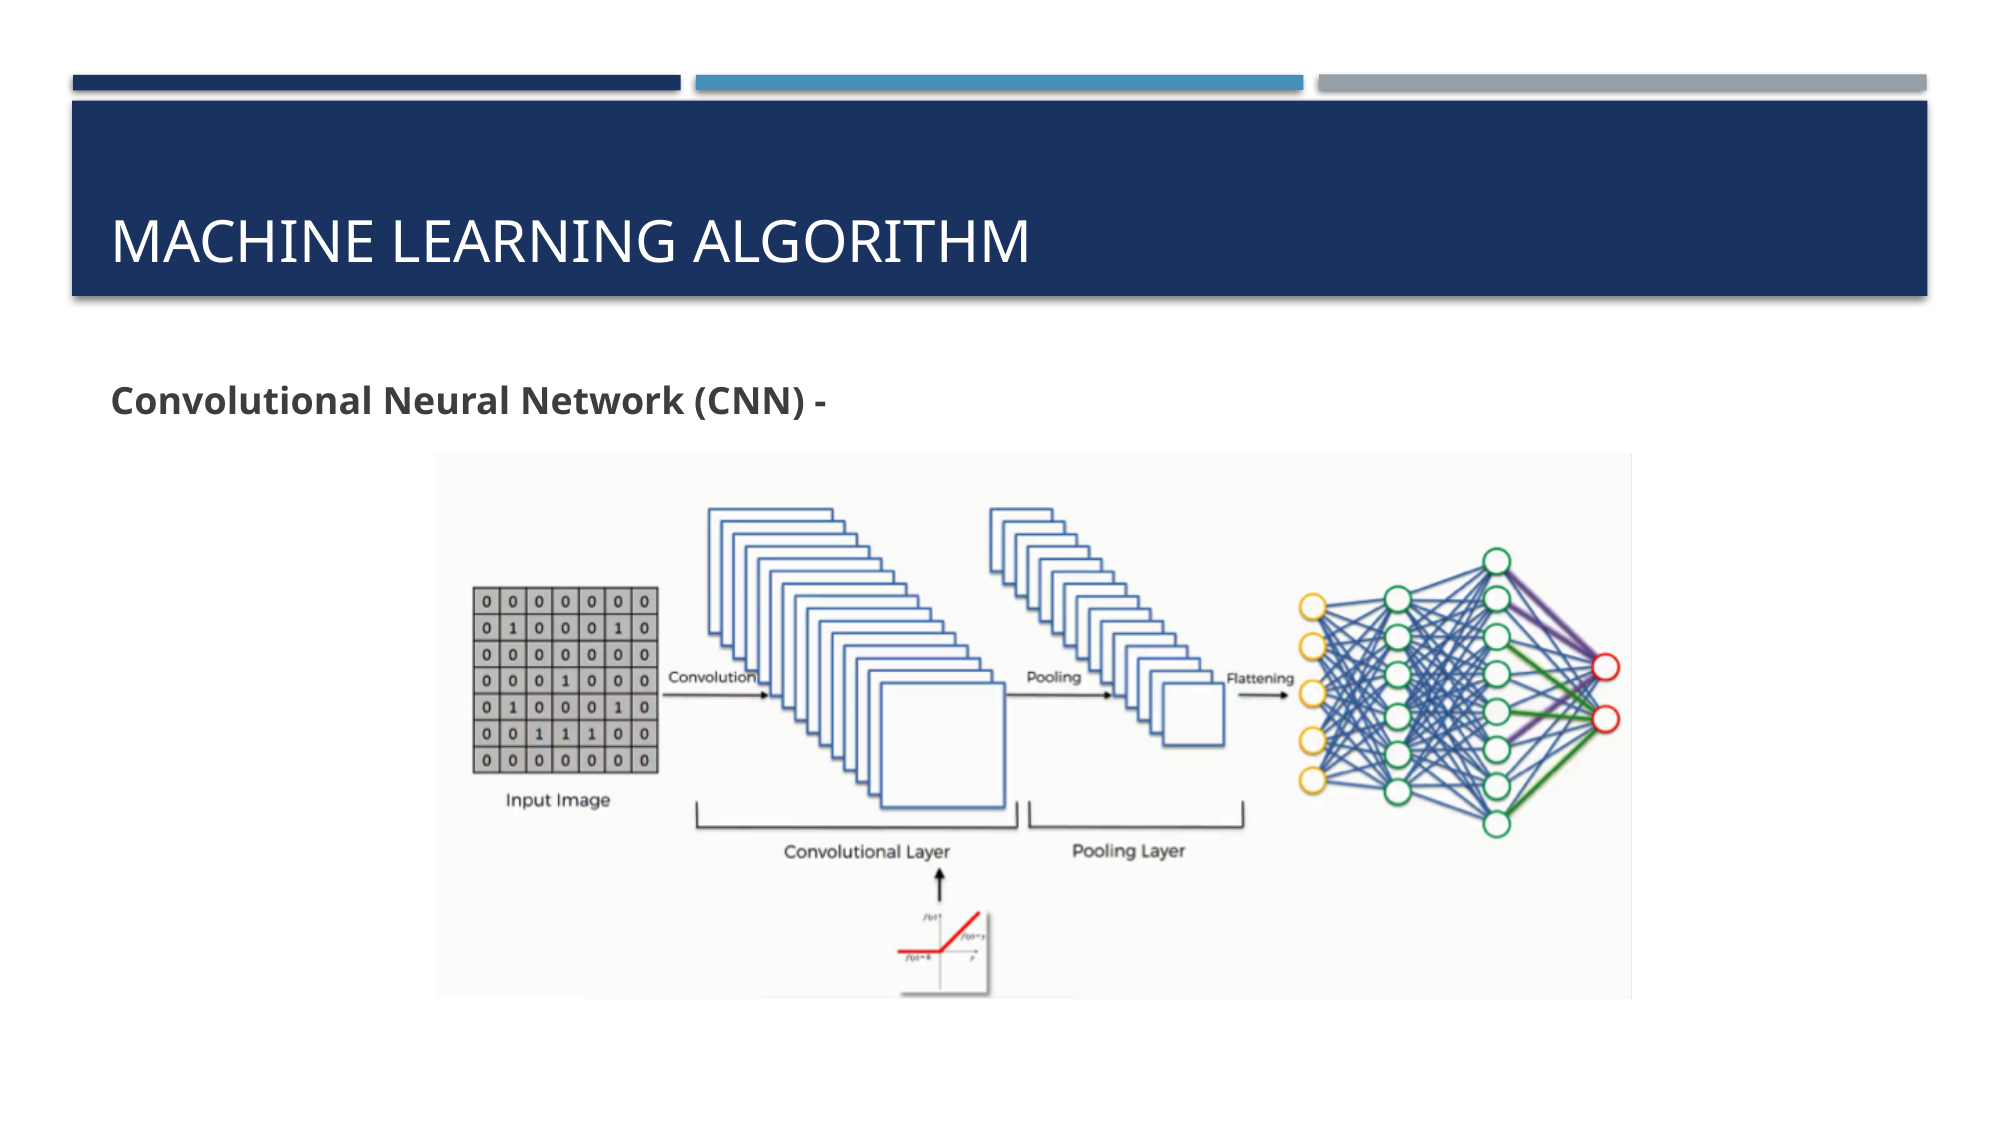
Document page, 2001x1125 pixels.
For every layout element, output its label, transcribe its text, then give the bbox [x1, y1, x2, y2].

picture [434, 453, 1634, 1000]
title Machine learning algorithm [95, 115, 1905, 282]
list Convolutional Neural Network (CNN) - [95, 357, 1905, 962]
